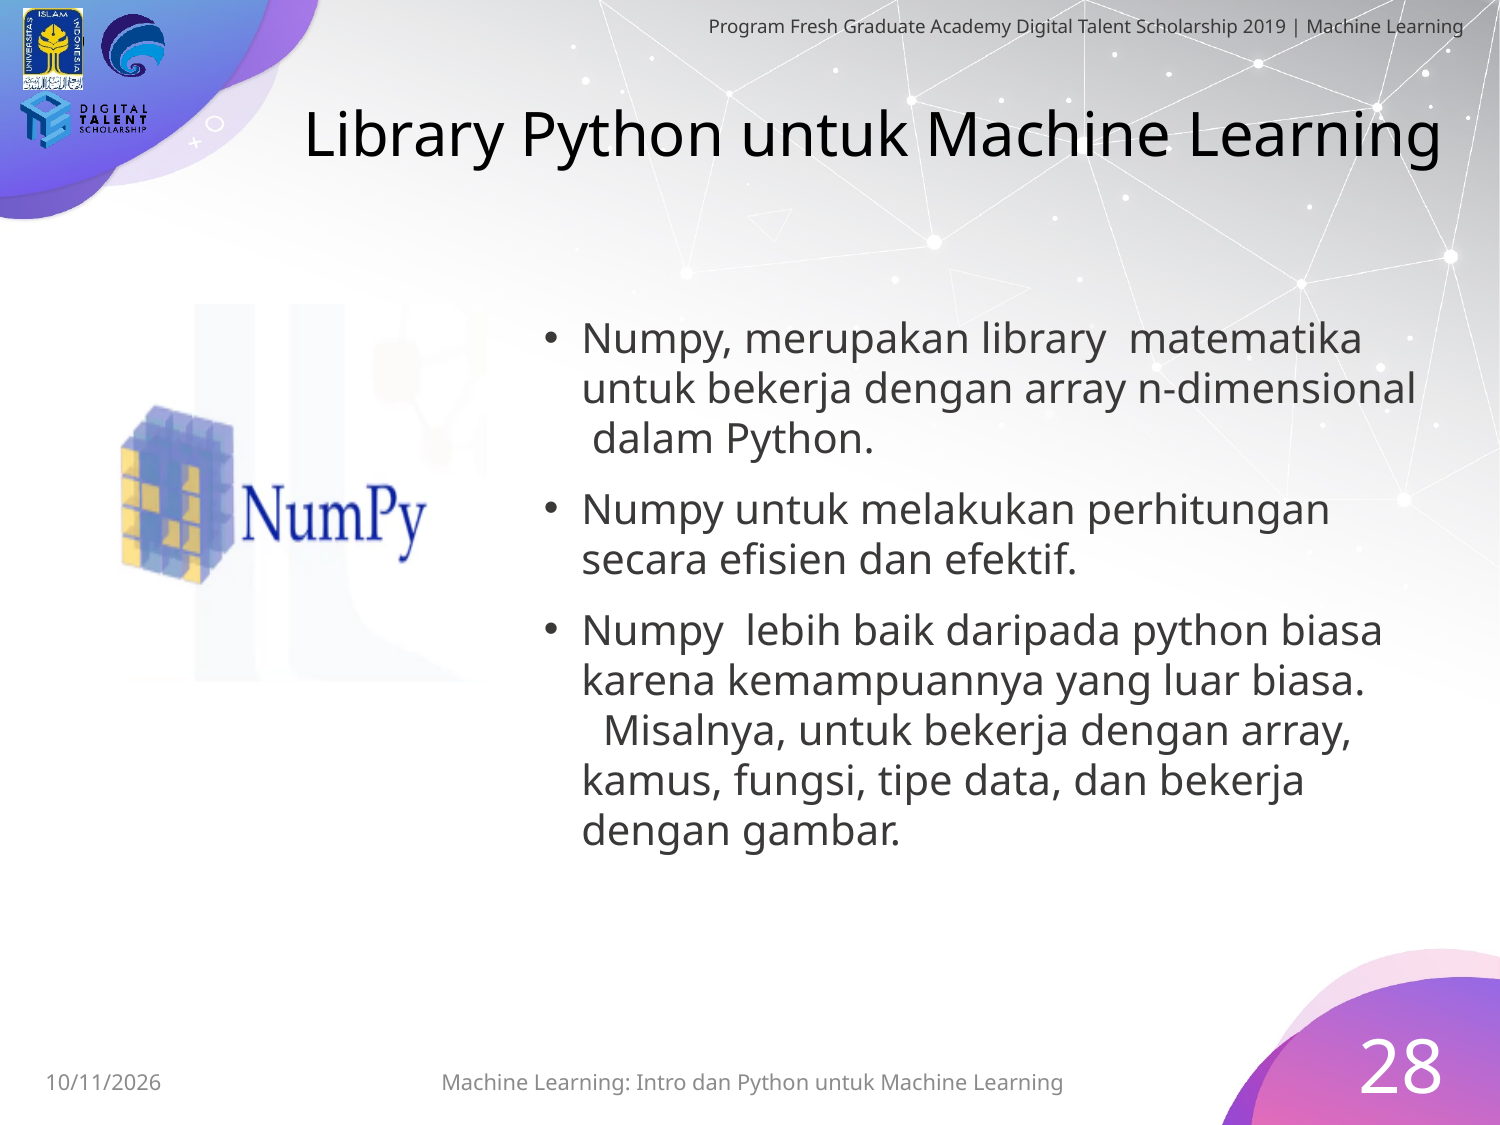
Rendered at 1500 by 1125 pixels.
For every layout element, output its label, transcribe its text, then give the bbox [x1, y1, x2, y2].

title Library Python untuk Machine Learning [271, 66, 1477, 207]
picture [0, 0, 1500, 1125]
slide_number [30, 1053, 272, 1114]
list Numpy, merupakan library matematika untuk bekerja dengan array n-dimensional dalam Python. Numpy untuk melakukan perhitungan secara efisien dan efektif. Numpy lebih baik daripada python biasa karena kemampuannya yang luar biasa. Misalnya, untuk bekerja dengan array, kamus, fungsi, tipe data, dan bekerja dengan gambar. [528, 304, 1451, 1014]
slide_number 28 [1327, 1025, 1477, 1115]
footer Machine Learning: Intro dan Python untuk Machine Learning [386, 1053, 1121, 1114]
